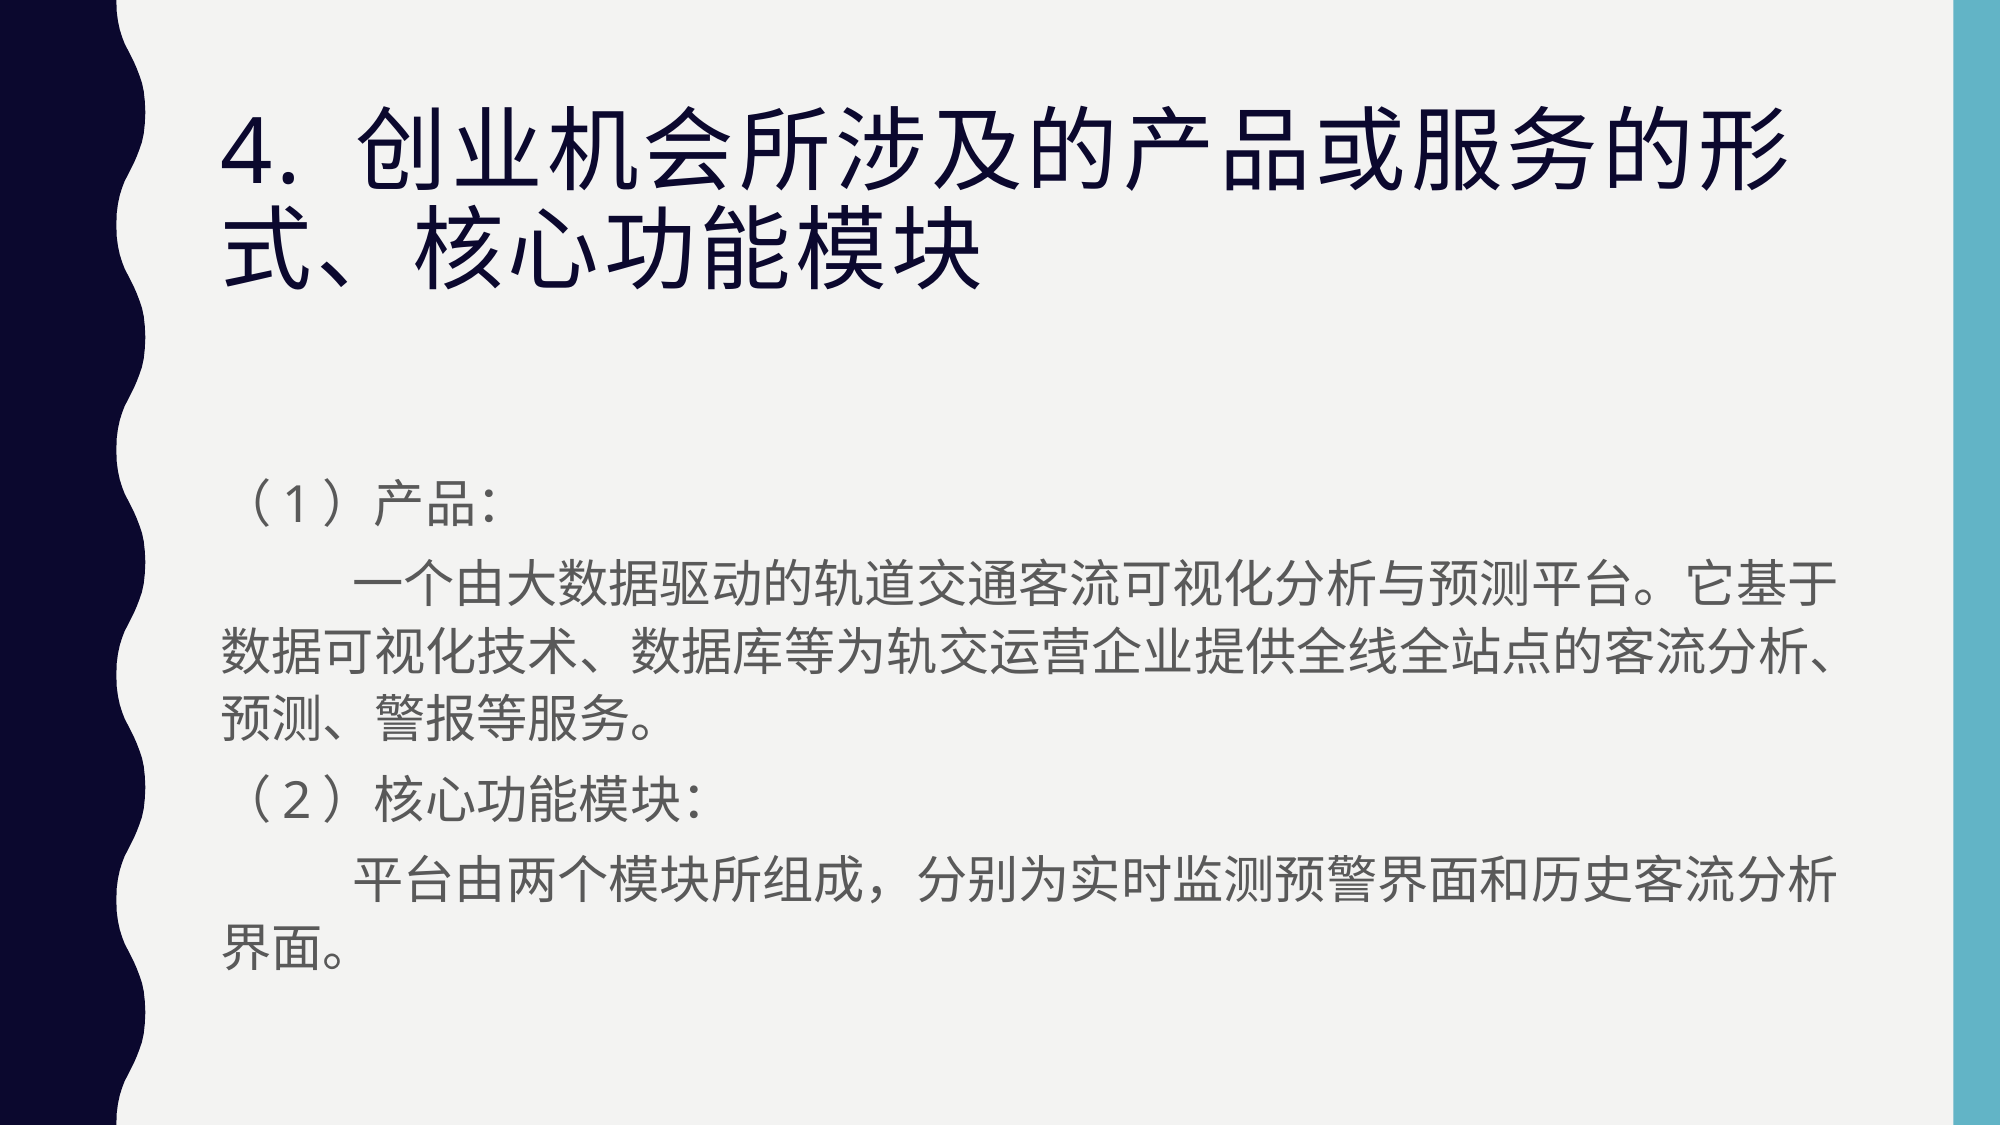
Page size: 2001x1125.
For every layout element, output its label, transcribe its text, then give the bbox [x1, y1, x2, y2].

list （1）产品： 一个由大数据驱动的轨道交通客流可视化分析与预测平台。它基于数据可视化技术、数据库等为轨交运营企业提供全线全站点的客流分析、预测、警报等服务。 （2）核心功能模块： 平台由两个模块所组成，分别为实时监测预警界面和历史客流分析界面。 [205, 457, 1875, 987]
title 4. 创业机会所涉及的产品或服务的形式、核心功能模块 [205, 96, 1875, 342]
